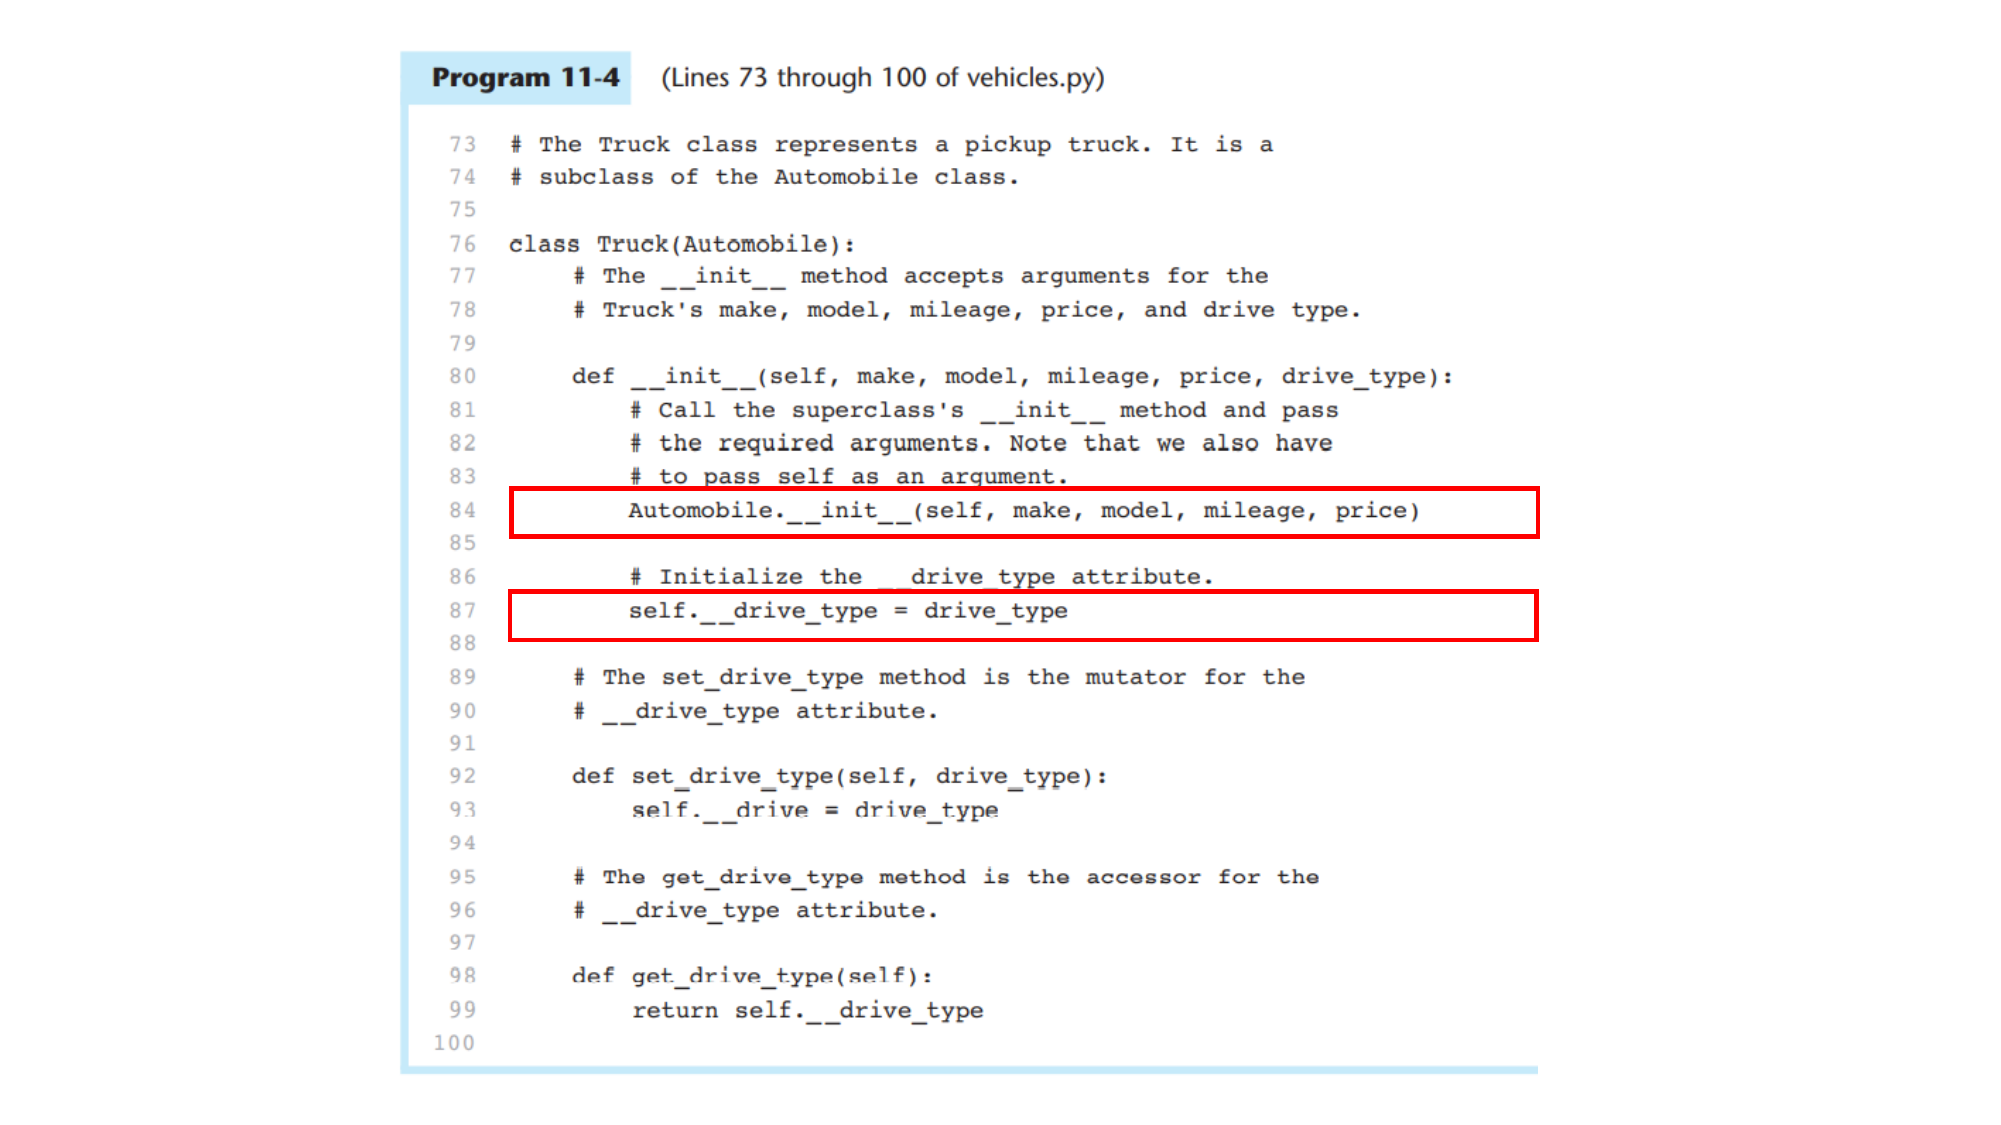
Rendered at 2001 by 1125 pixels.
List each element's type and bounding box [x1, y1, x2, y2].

picture [361, 28, 1538, 1097]
